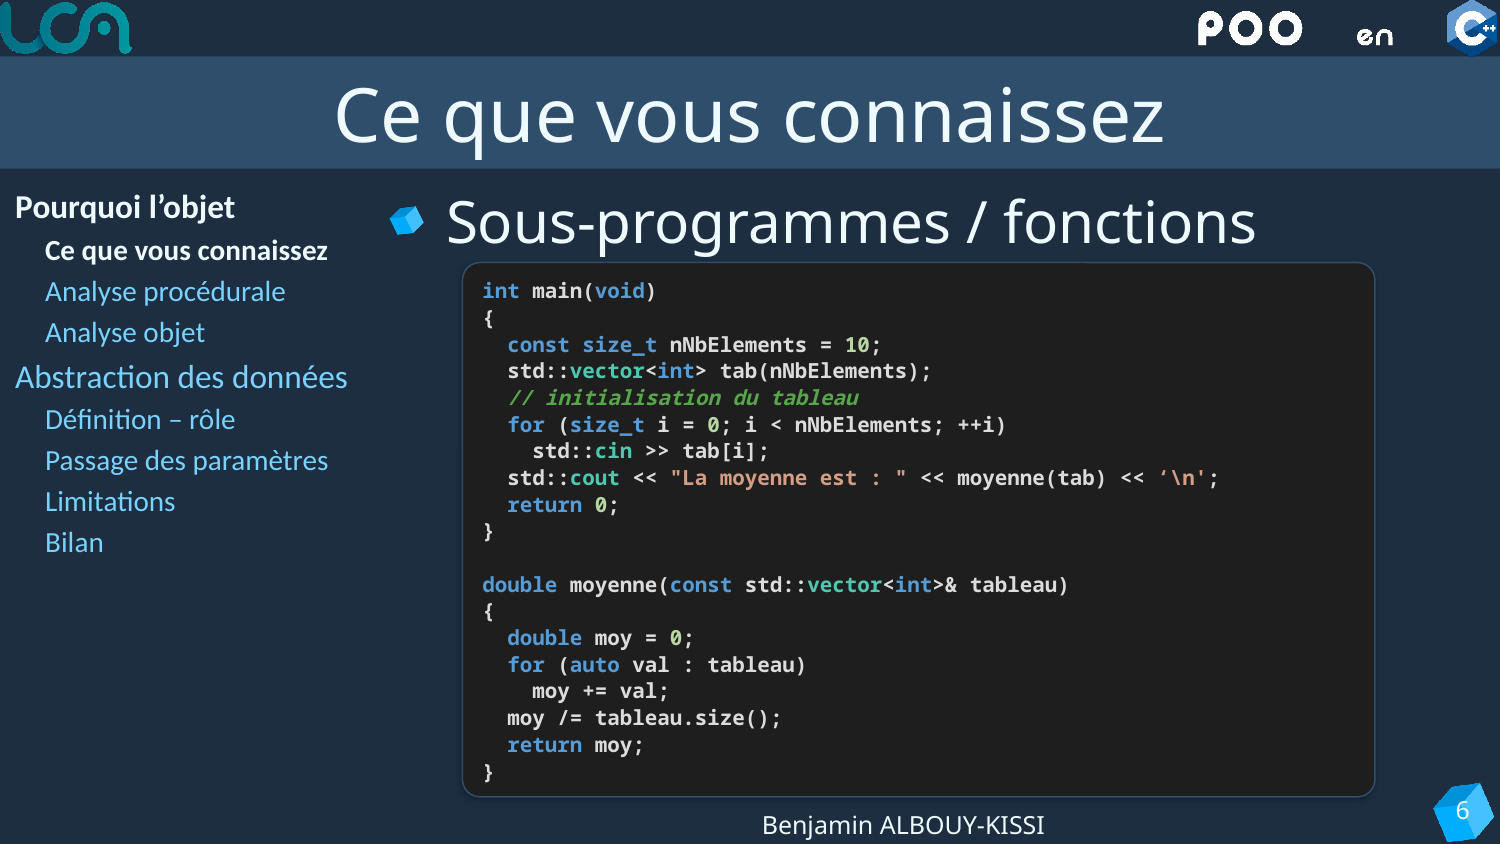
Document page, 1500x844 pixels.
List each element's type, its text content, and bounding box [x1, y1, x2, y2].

title Ce que vous connaissez [24, 56, 1475, 169]
picture [1465, 835, 1494, 842]
footer Benjamin ALBOUY-KISSI [374, 806, 1433, 844]
picture [407, 206, 424, 235]
list Sous-programmes / fonctions [375, 178, 1475, 806]
picture [389, 206, 404, 216]
picture [389, 222, 396, 235]
picture [1194, 0, 1500, 57]
picture [0, 2, 132, 54]
picture [1433, 835, 1445, 842]
text_box int main(void) { const size_t nNbElements = 10; std::vector<int> tab(nNbElements); // initialisation du tableau for (size_t i = 0; i < nNbElements; ++i) std::cin >> tab[i]; std::cout << "La moyenne est : " << moyenne(tab) << ‘\n'; return 0; } double moyenne(const std::vector<int>& tableau) { double moy = 0; for (auto val : tableau) moy += val; moy /= tableau.size(); return moy; } [461, 261, 1376, 798]
list Pourquoi l’objet Ce que vous connaissez Analyse procédurale Analyse objet Abstraction des données Définition – rôle Passage des paramètres Limitations Bilan [0, 178, 375, 807]
picture [1476, 782, 1494, 789]
slide_number 6 [1432, 789, 1494, 835]
